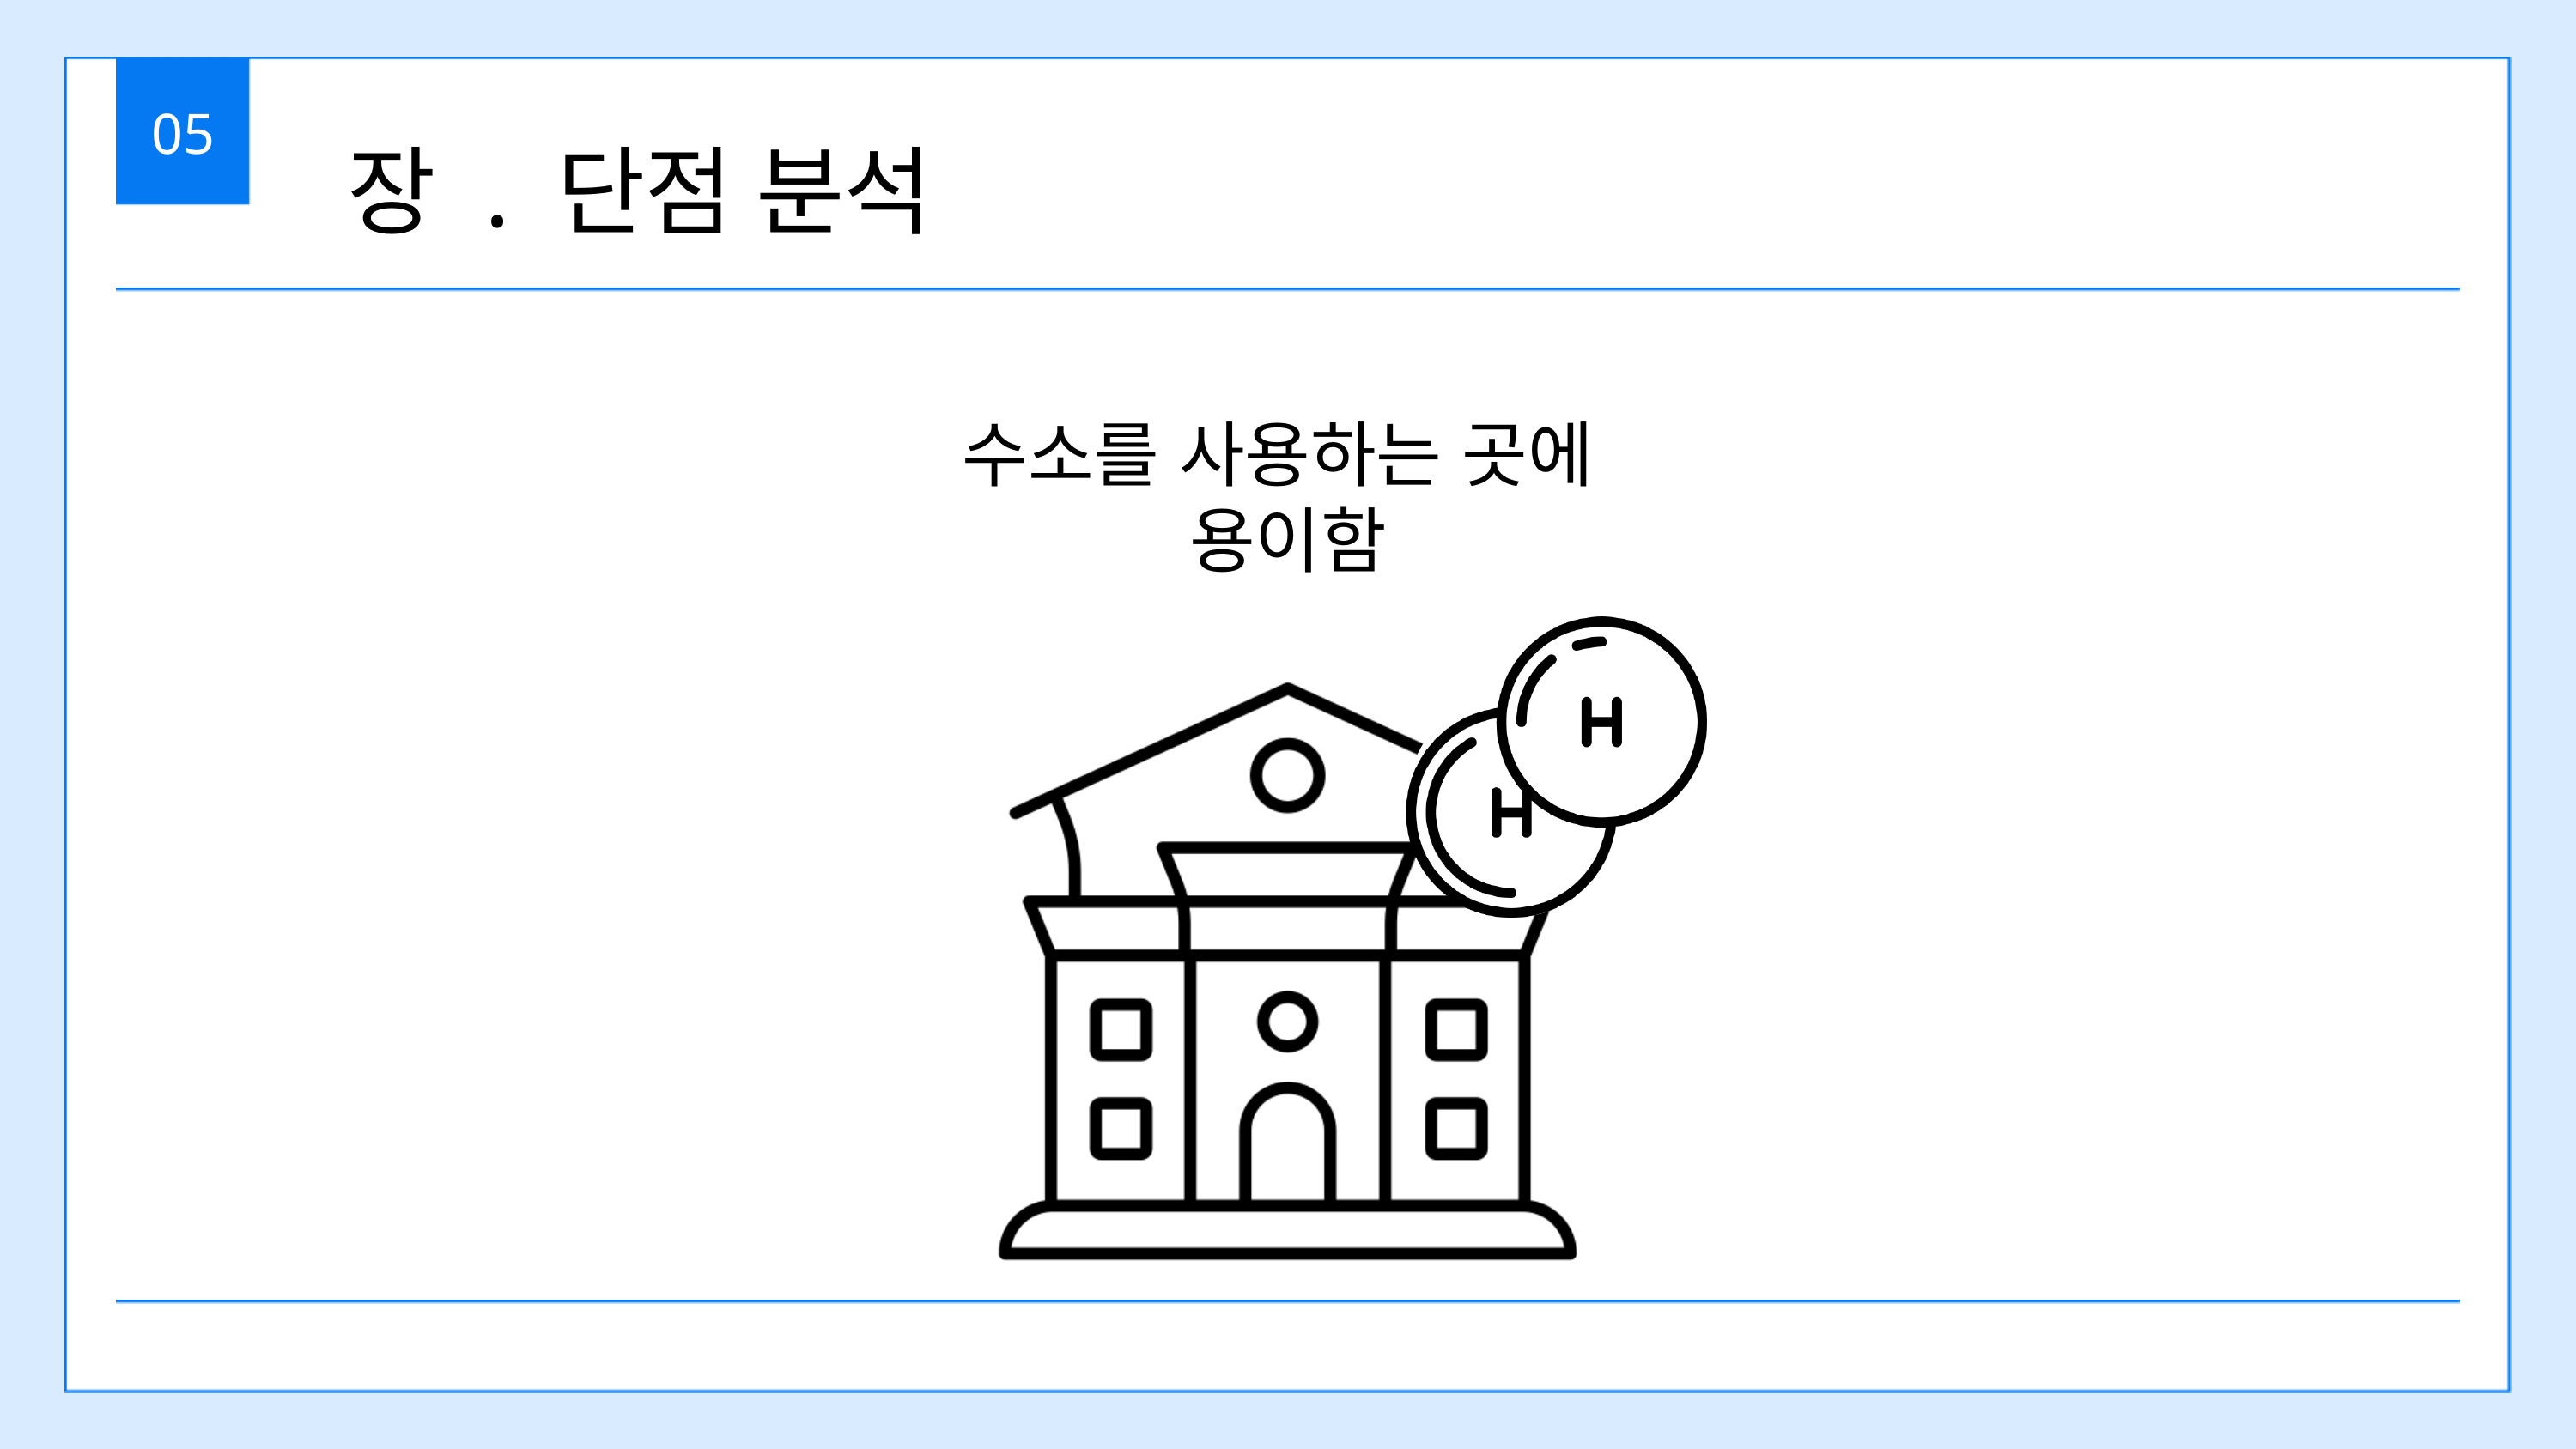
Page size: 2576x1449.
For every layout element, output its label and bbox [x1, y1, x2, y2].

picture [64, 57, 2512, 1394]
